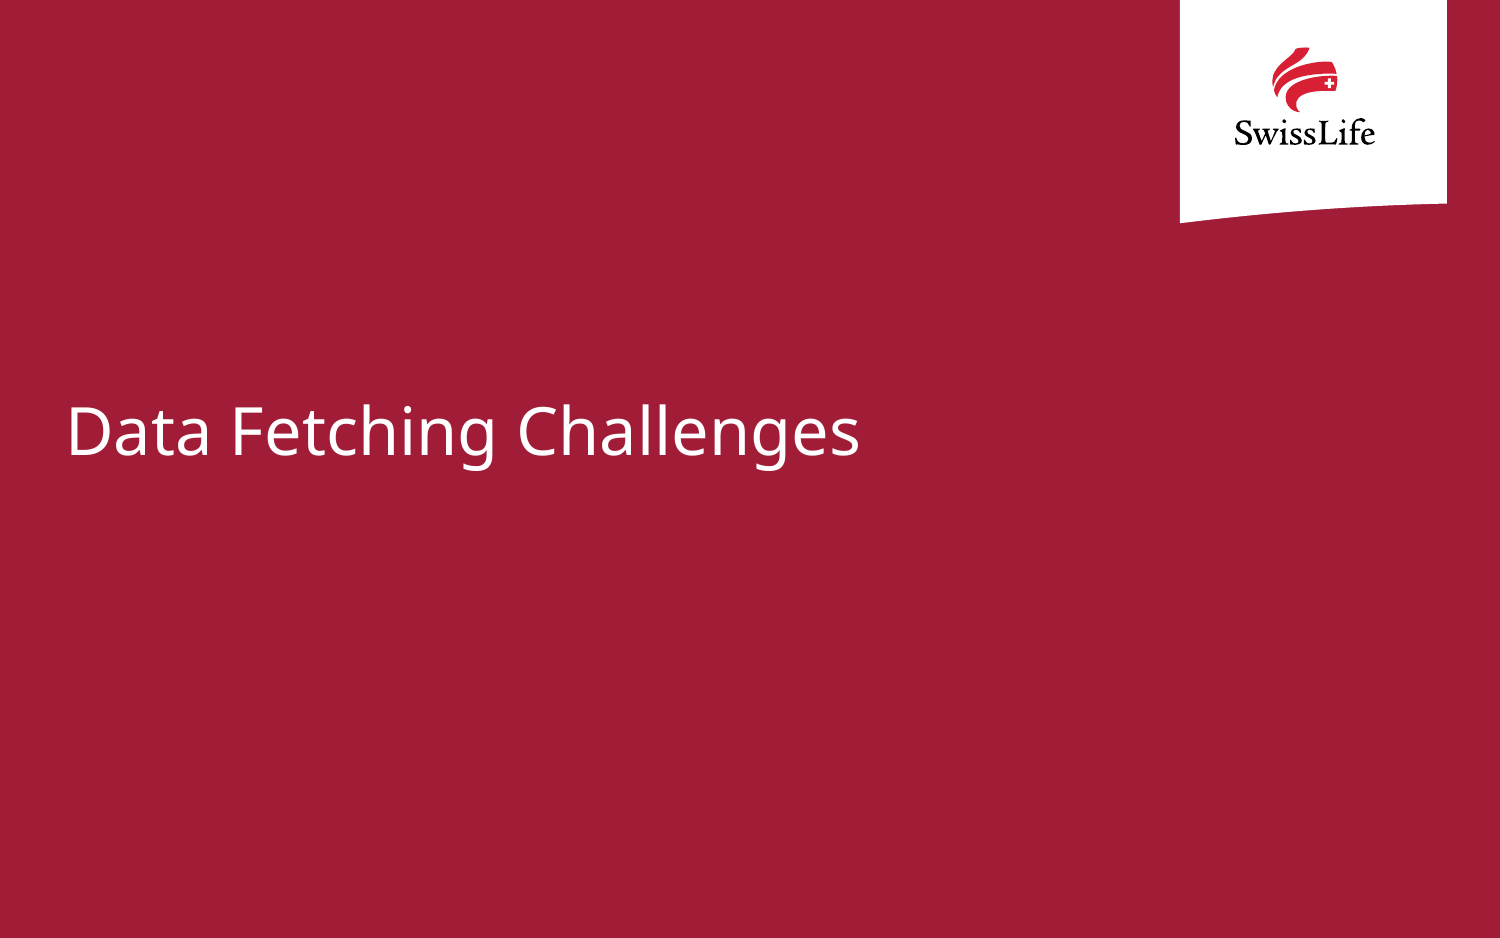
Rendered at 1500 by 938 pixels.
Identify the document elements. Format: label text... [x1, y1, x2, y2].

title Data Fetching Challenges [64, 387, 987, 469]
